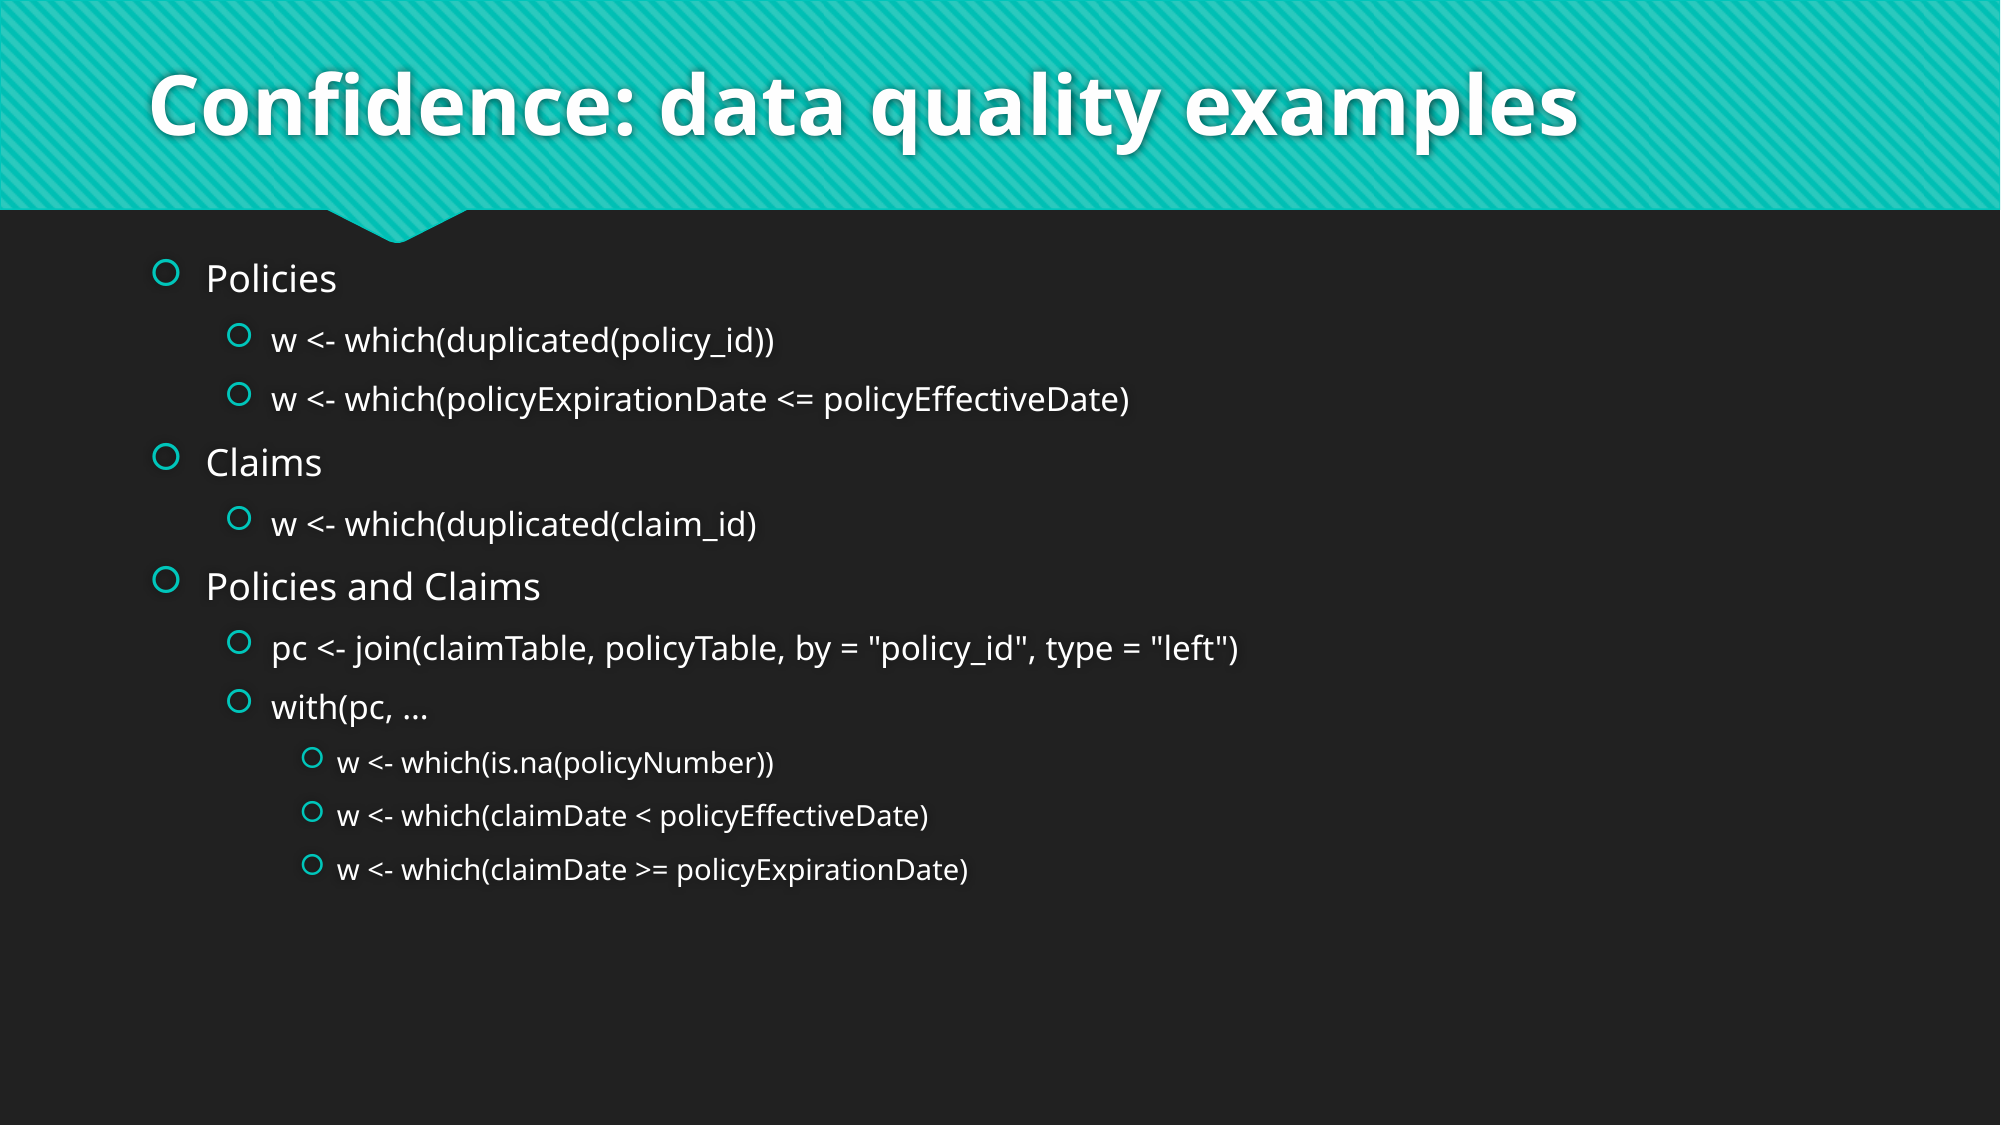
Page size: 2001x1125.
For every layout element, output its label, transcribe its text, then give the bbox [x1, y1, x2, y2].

title Confidence: data quality examples [132, 0, 1868, 205]
list Policies w <- which(duplicated(policy_id)) w <- which(policyExpirationDate <= policyEffectiveDate) Claims w <- which(duplicated(claim_id) Policies and Claims pc <- join(claimTable, policyTable, by = "policy_id", type = "left") with(pc, … w <- which(is.na(policyNumber)) w <- which(claimDate < policyEffectiveDate) w <- which(claimDate >= policyExpirationDate) [134, 221, 1866, 1002]
